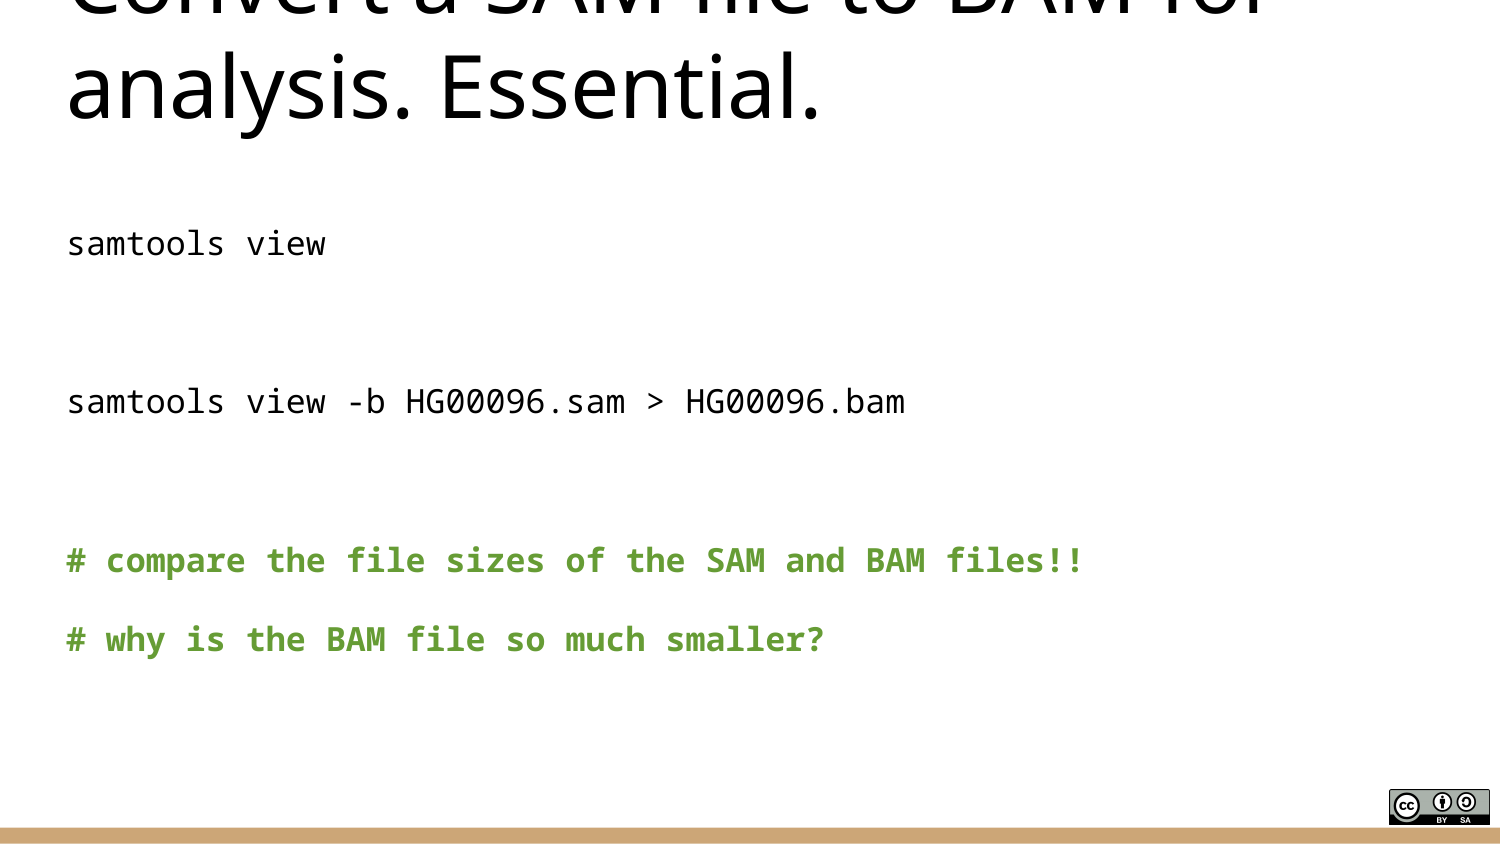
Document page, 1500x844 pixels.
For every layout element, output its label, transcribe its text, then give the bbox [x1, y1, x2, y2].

picture [1389, 789, 1490, 825]
list samtools view samtools view -b HG00096.sam > HG00096.bam # compare the file sizes of the SAM and BAM files!! # why is the BAM file so much smaller? [51, 200, 1449, 752]
title Convert a SAM file to BAM for analysis. Essential. [51, 14, 1449, 151]
